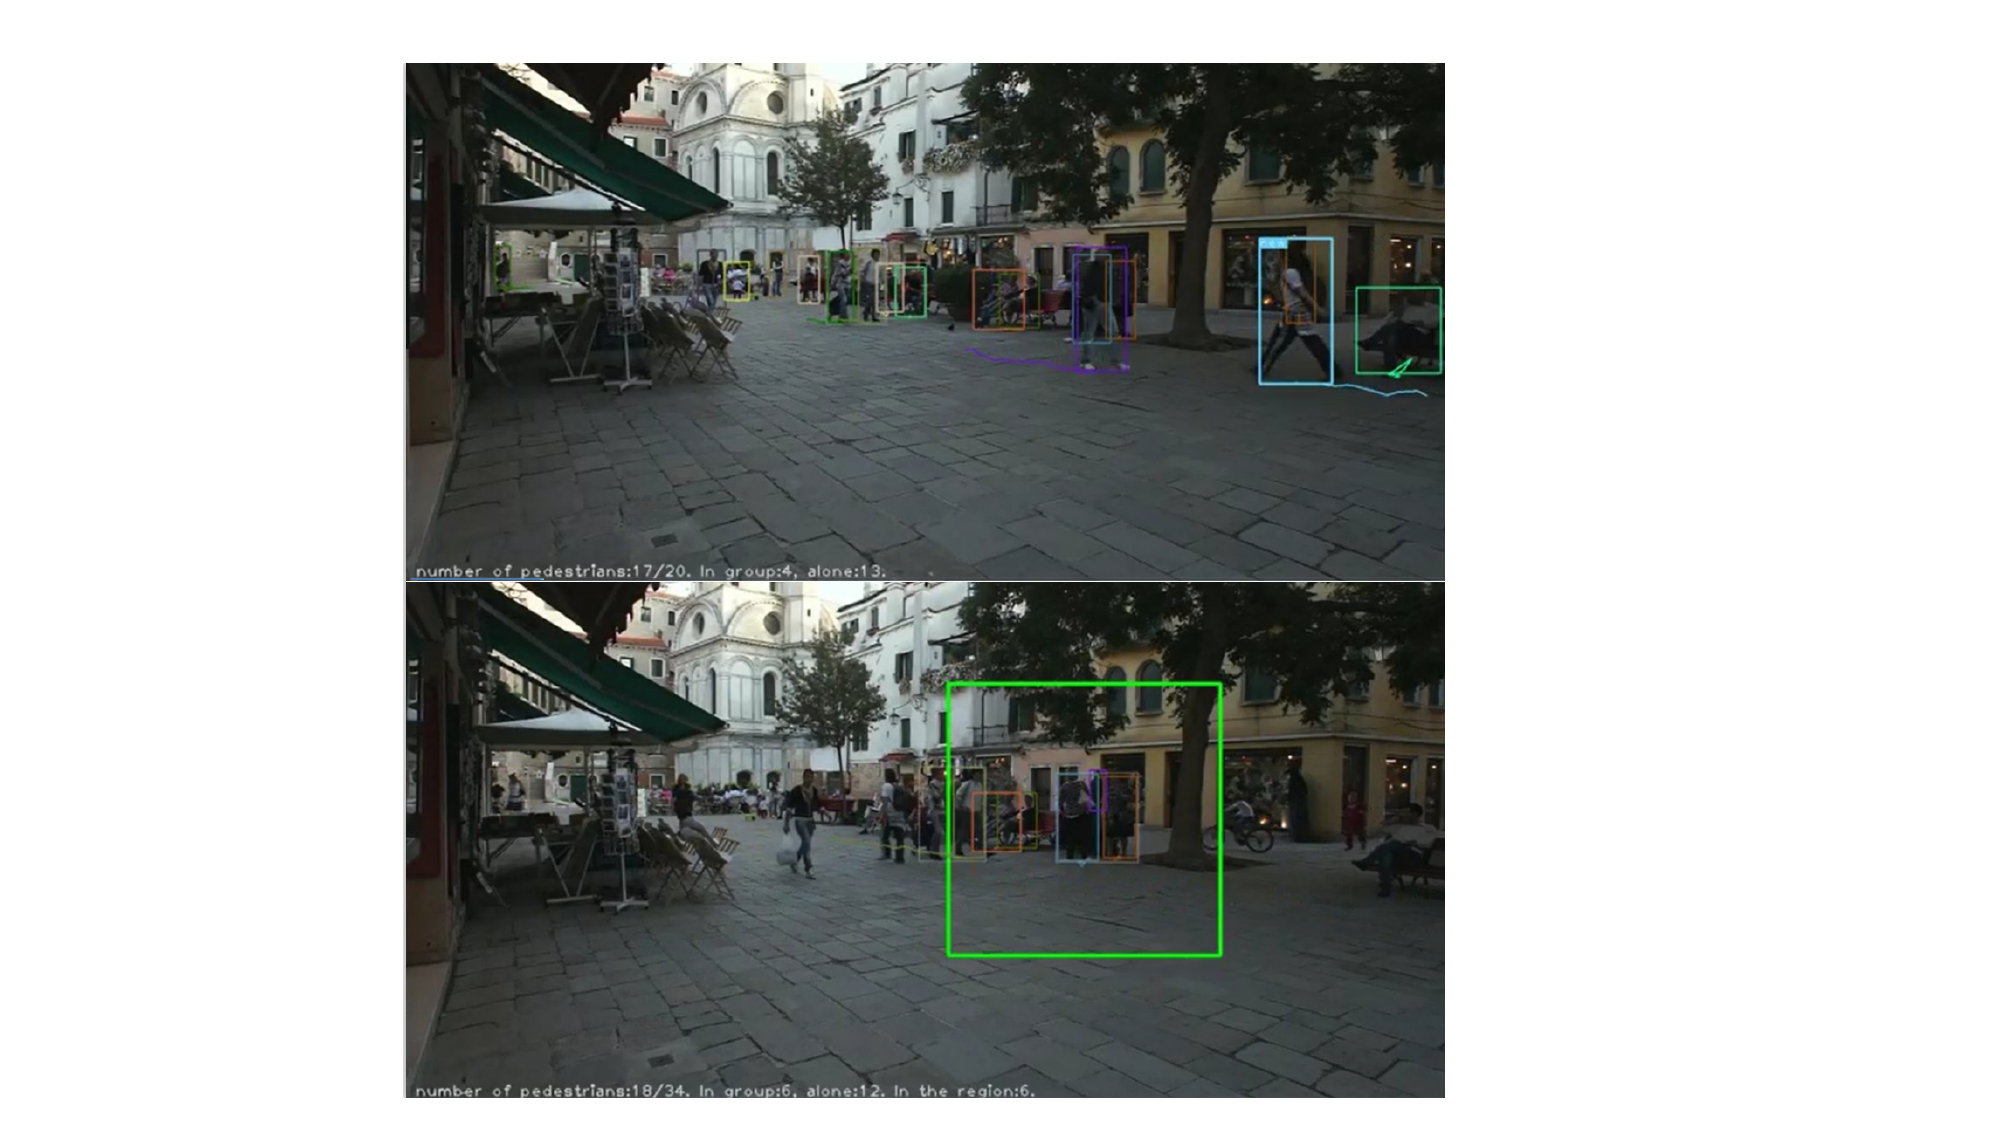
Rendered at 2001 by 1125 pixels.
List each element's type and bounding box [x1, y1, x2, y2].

list [403, 63, 1445, 1098]
